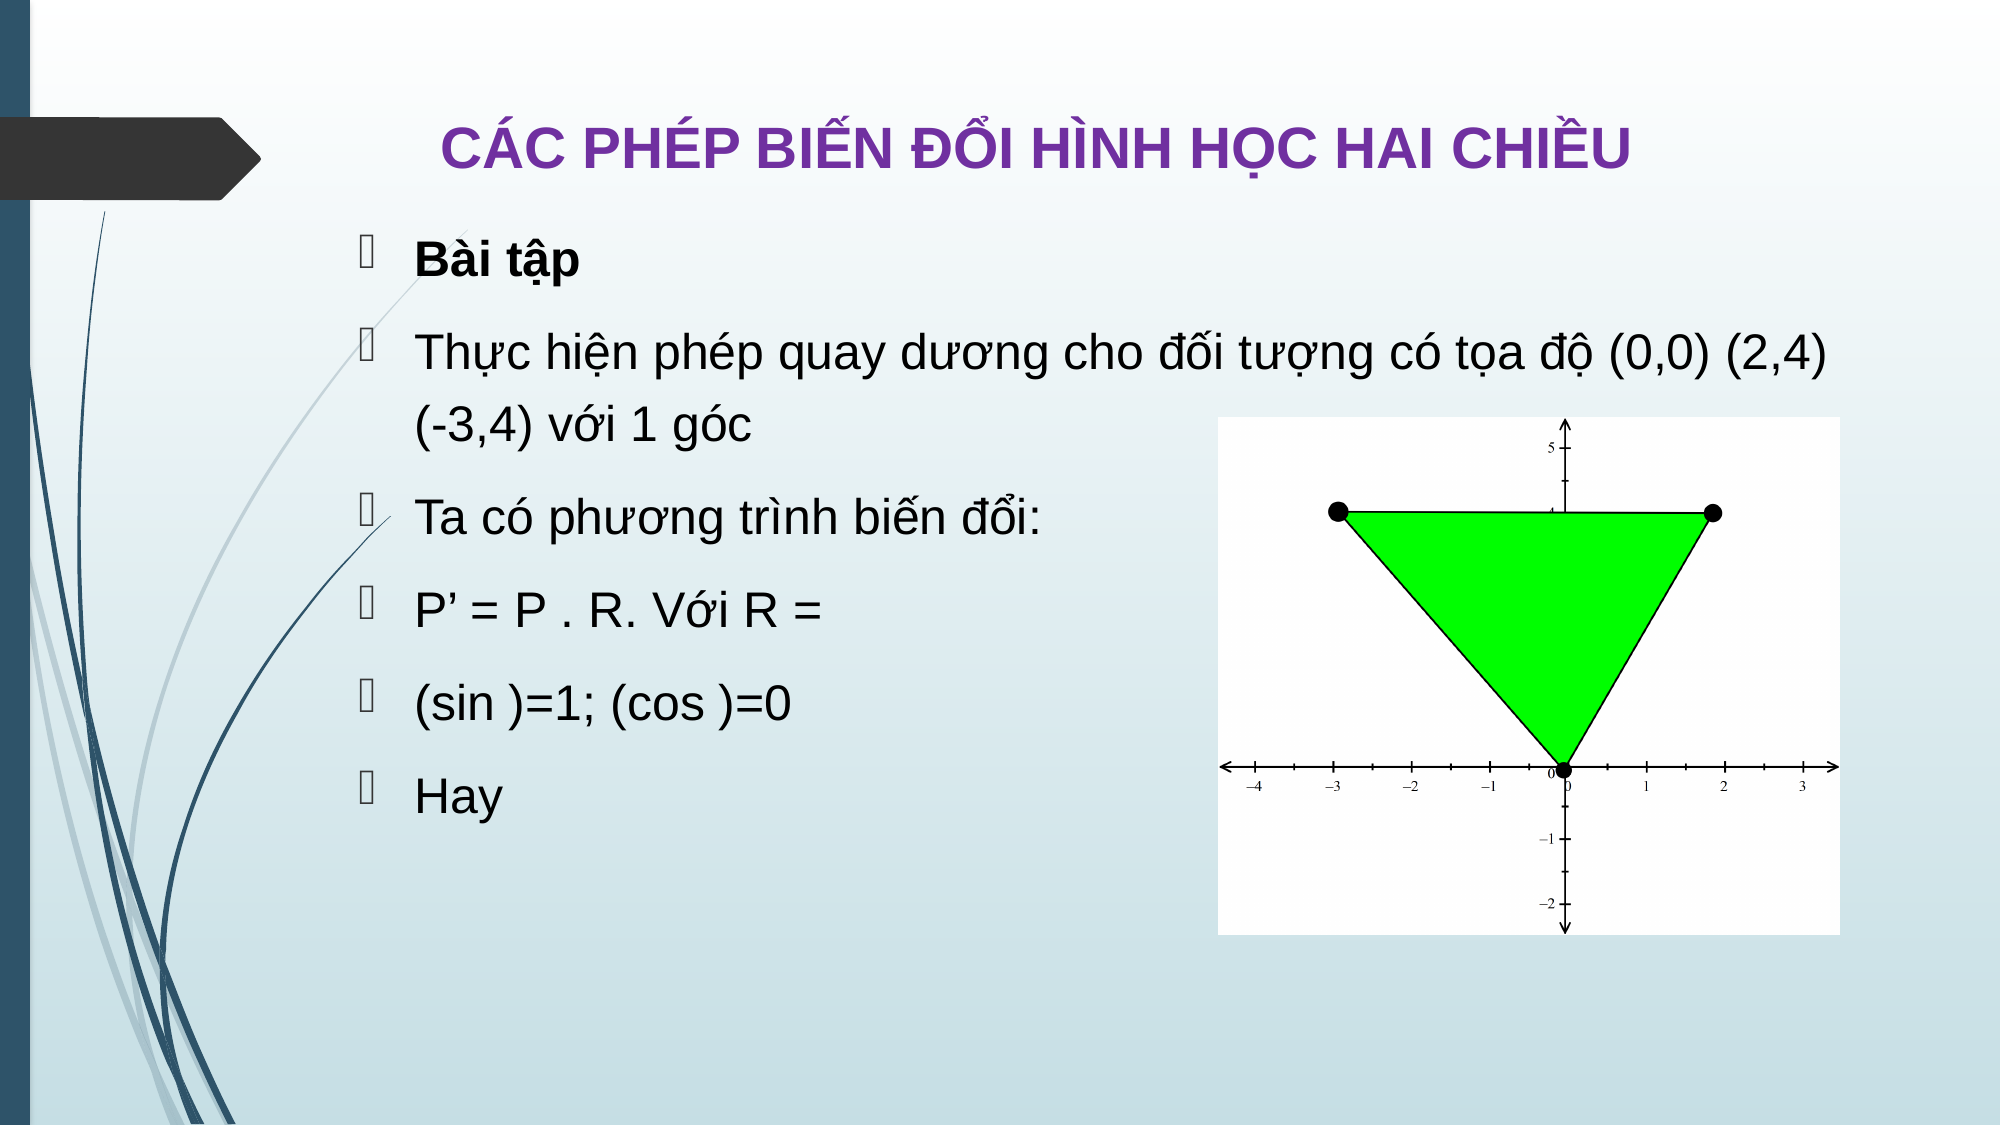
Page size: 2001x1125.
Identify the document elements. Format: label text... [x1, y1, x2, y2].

picture [1218, 417, 1840, 935]
title CÁC PHÉP BIẾN ĐỔI HÌNH HỌC HAI CHIỀU [425, 102, 1888, 313]
